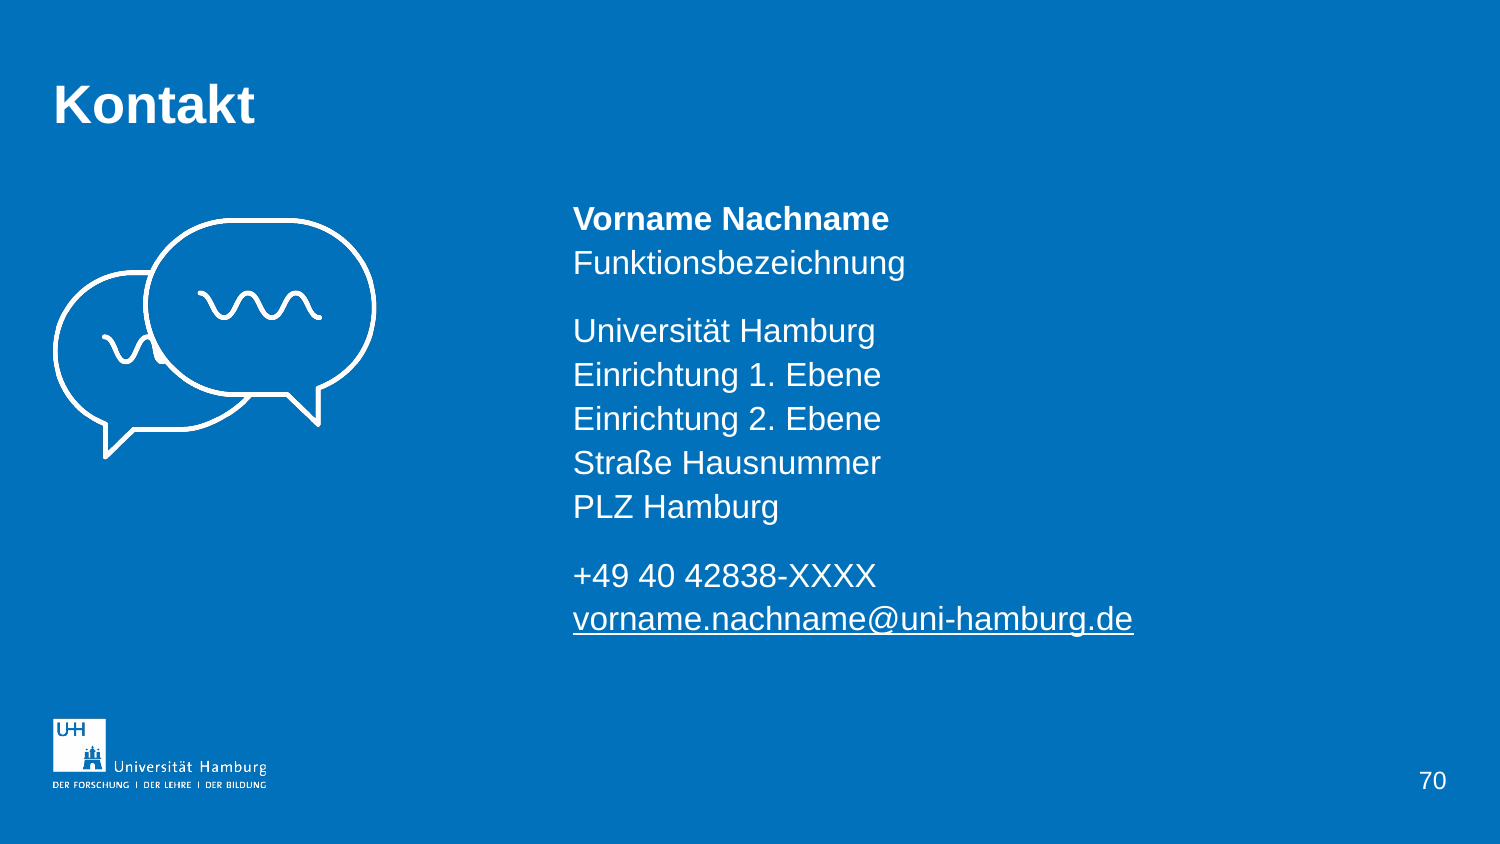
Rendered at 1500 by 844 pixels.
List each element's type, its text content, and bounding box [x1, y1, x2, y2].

slide_number 70 [1331, 757, 1447, 803]
picture [17, 197, 395, 495]
list Vorname Nachname Funktionsbezeichnung Universität Hamburg Einrichtung 1. Ebene Einrichtung 2. Ebene Straße Hausnummer PLZ Hamburg +49 40 42838-XXXX vorname.nachname@uni-hamburg.de [572, 185, 1447, 667]
title Kontakt [53, 55, 1447, 151]
